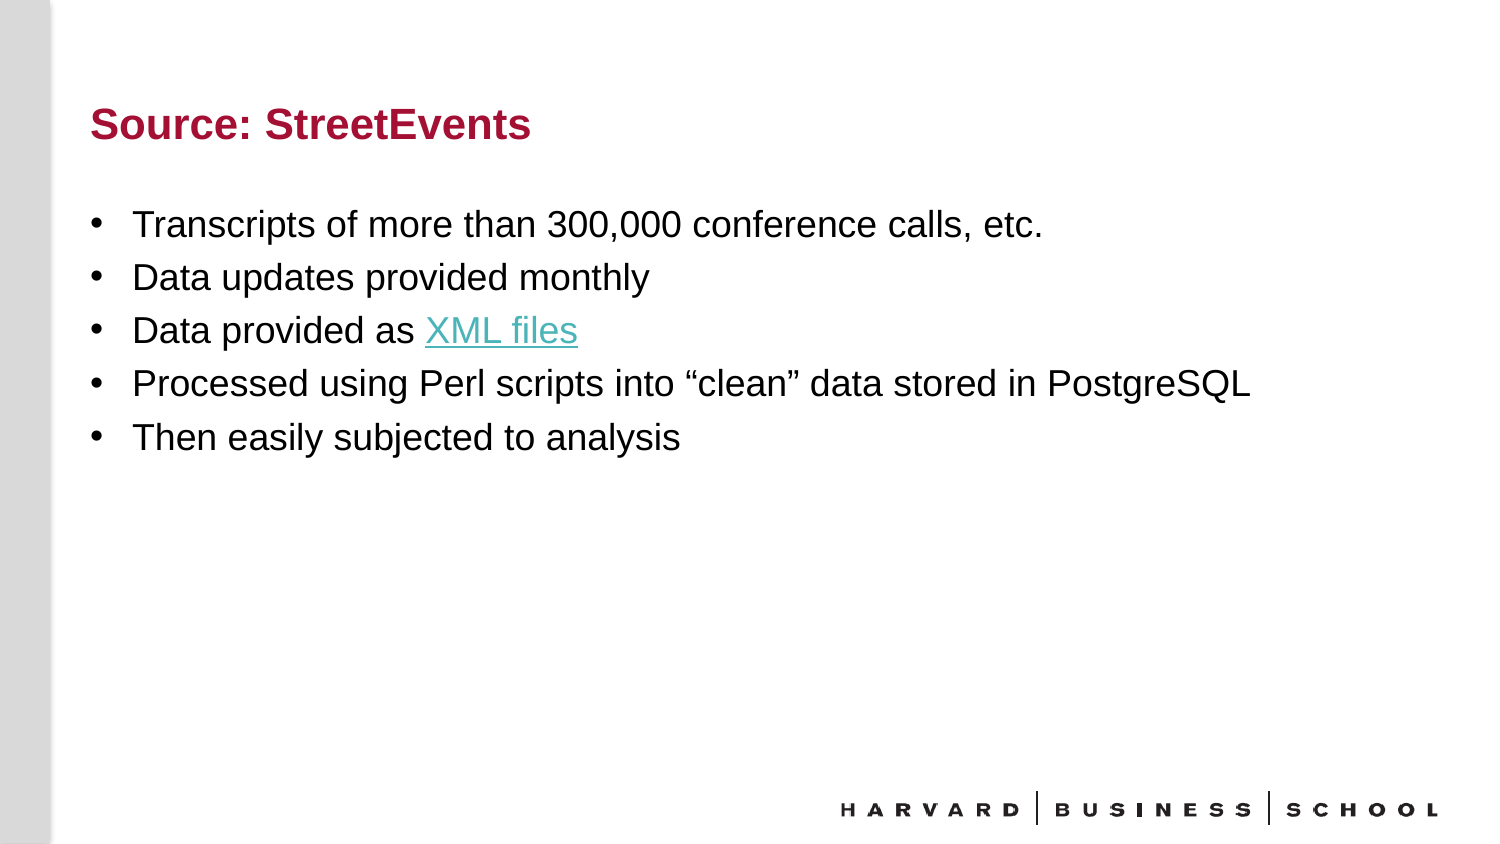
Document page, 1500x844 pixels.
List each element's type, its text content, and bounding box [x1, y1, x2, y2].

title Source: StreetEvents [75, 65, 1431, 156]
list Transcripts of more than 300,000 conference calls, etc. Data updates provided monthly Data provided as XML files Processed using Perl scripts into “clean” data stored in PostgreSQL Then easily subjected to analysis [75, 196, 1431, 760]
